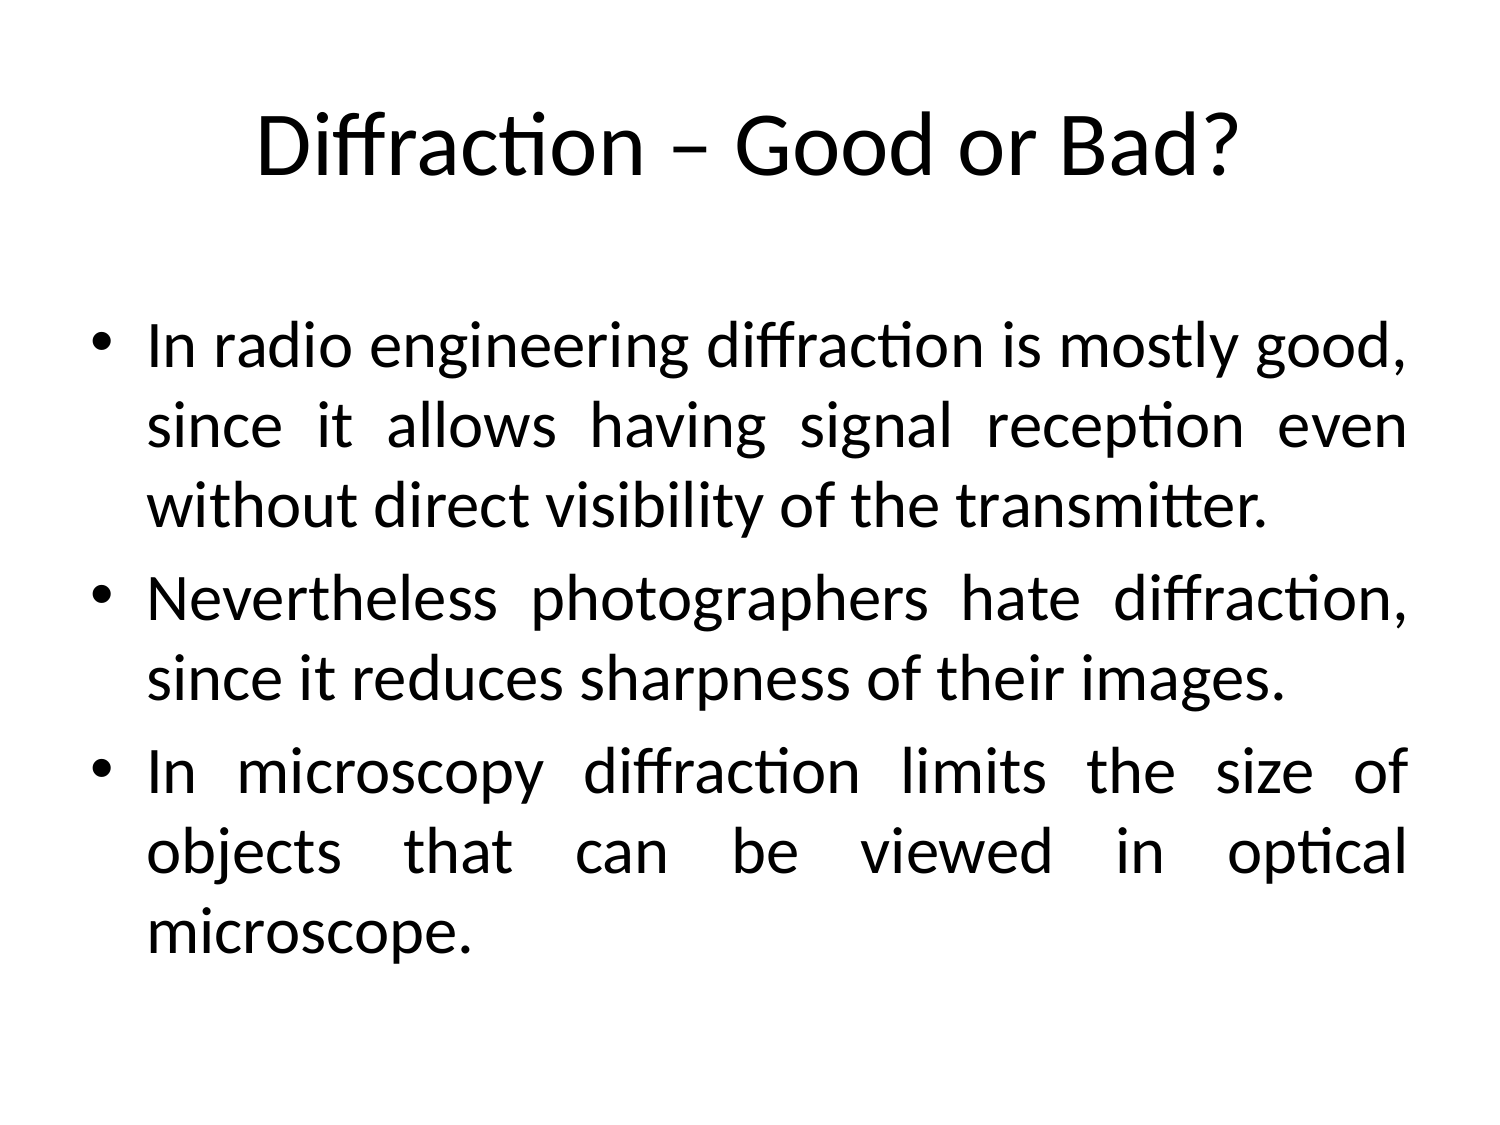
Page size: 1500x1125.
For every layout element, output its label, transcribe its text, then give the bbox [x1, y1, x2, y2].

list In radio engineering diffraction is mostly good, since it allows having signal reception even without direct visibility of the transmitter. Nevertheless photographers hate diffraction, since it reduces sharpness of their images. In microscopy diffraction limits the size of objects that can be viewed in optical microscope. [75, 262, 1425, 1005]
title Diffraction – Good or Bad? [75, 45, 1425, 233]
